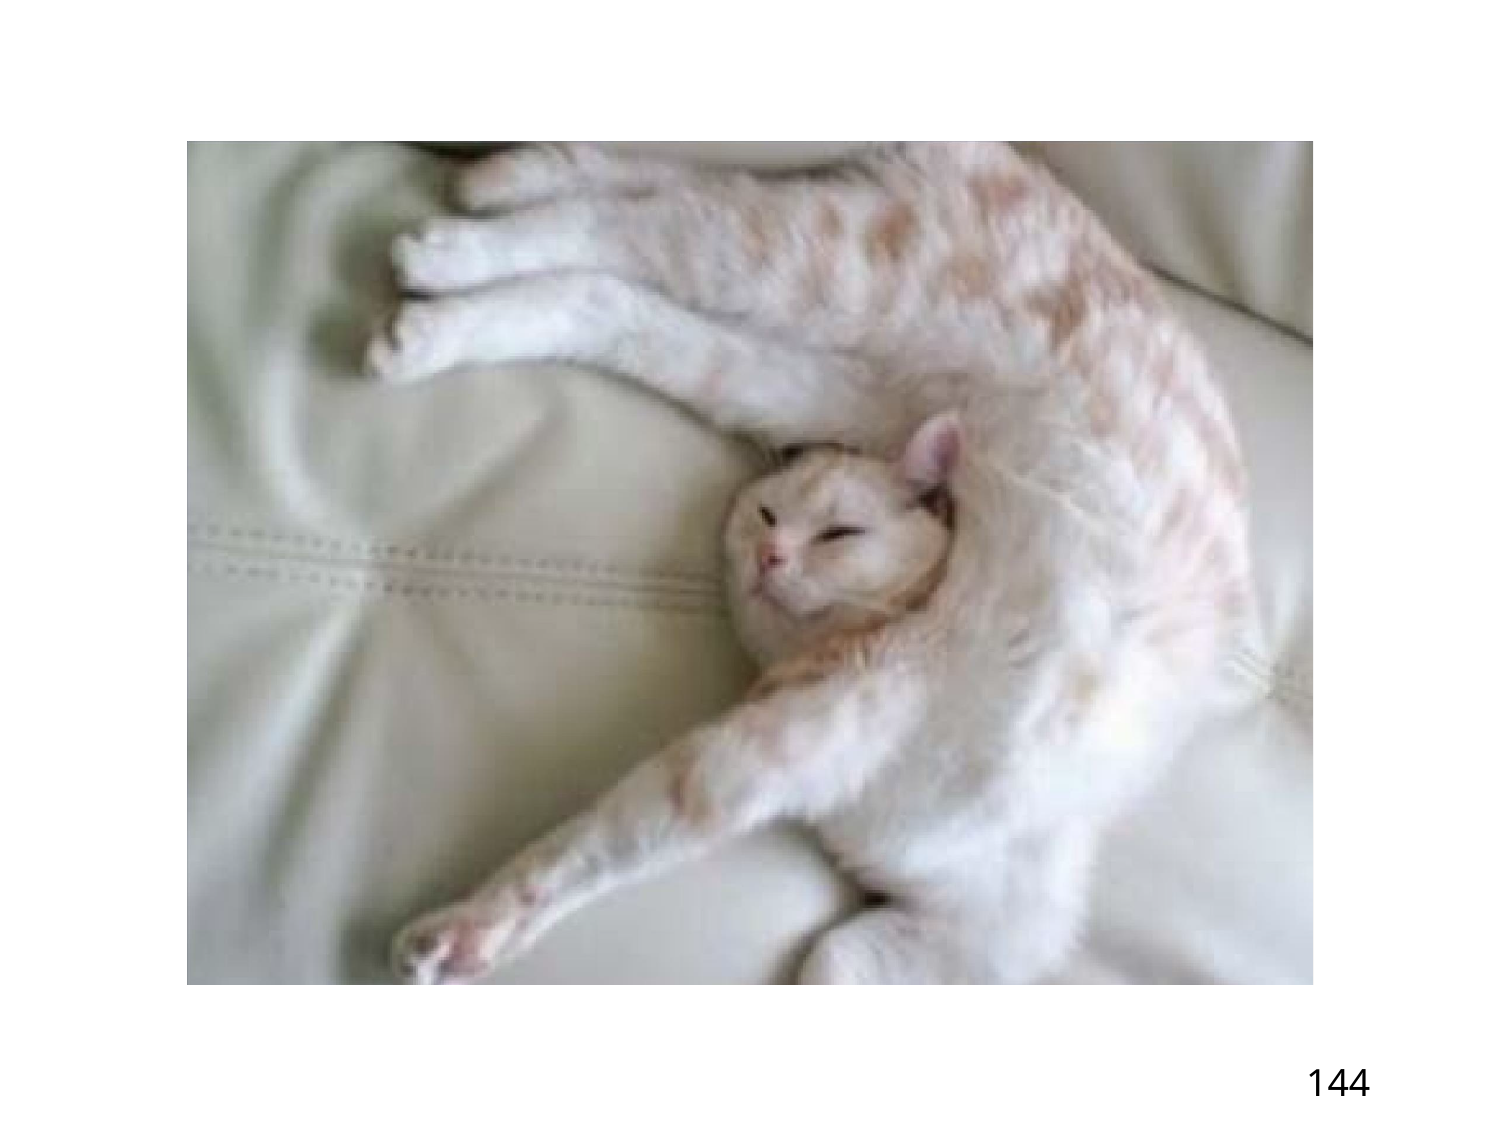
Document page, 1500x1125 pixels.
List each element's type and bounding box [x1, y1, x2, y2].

text_box [186, 140, 1314, 985]
